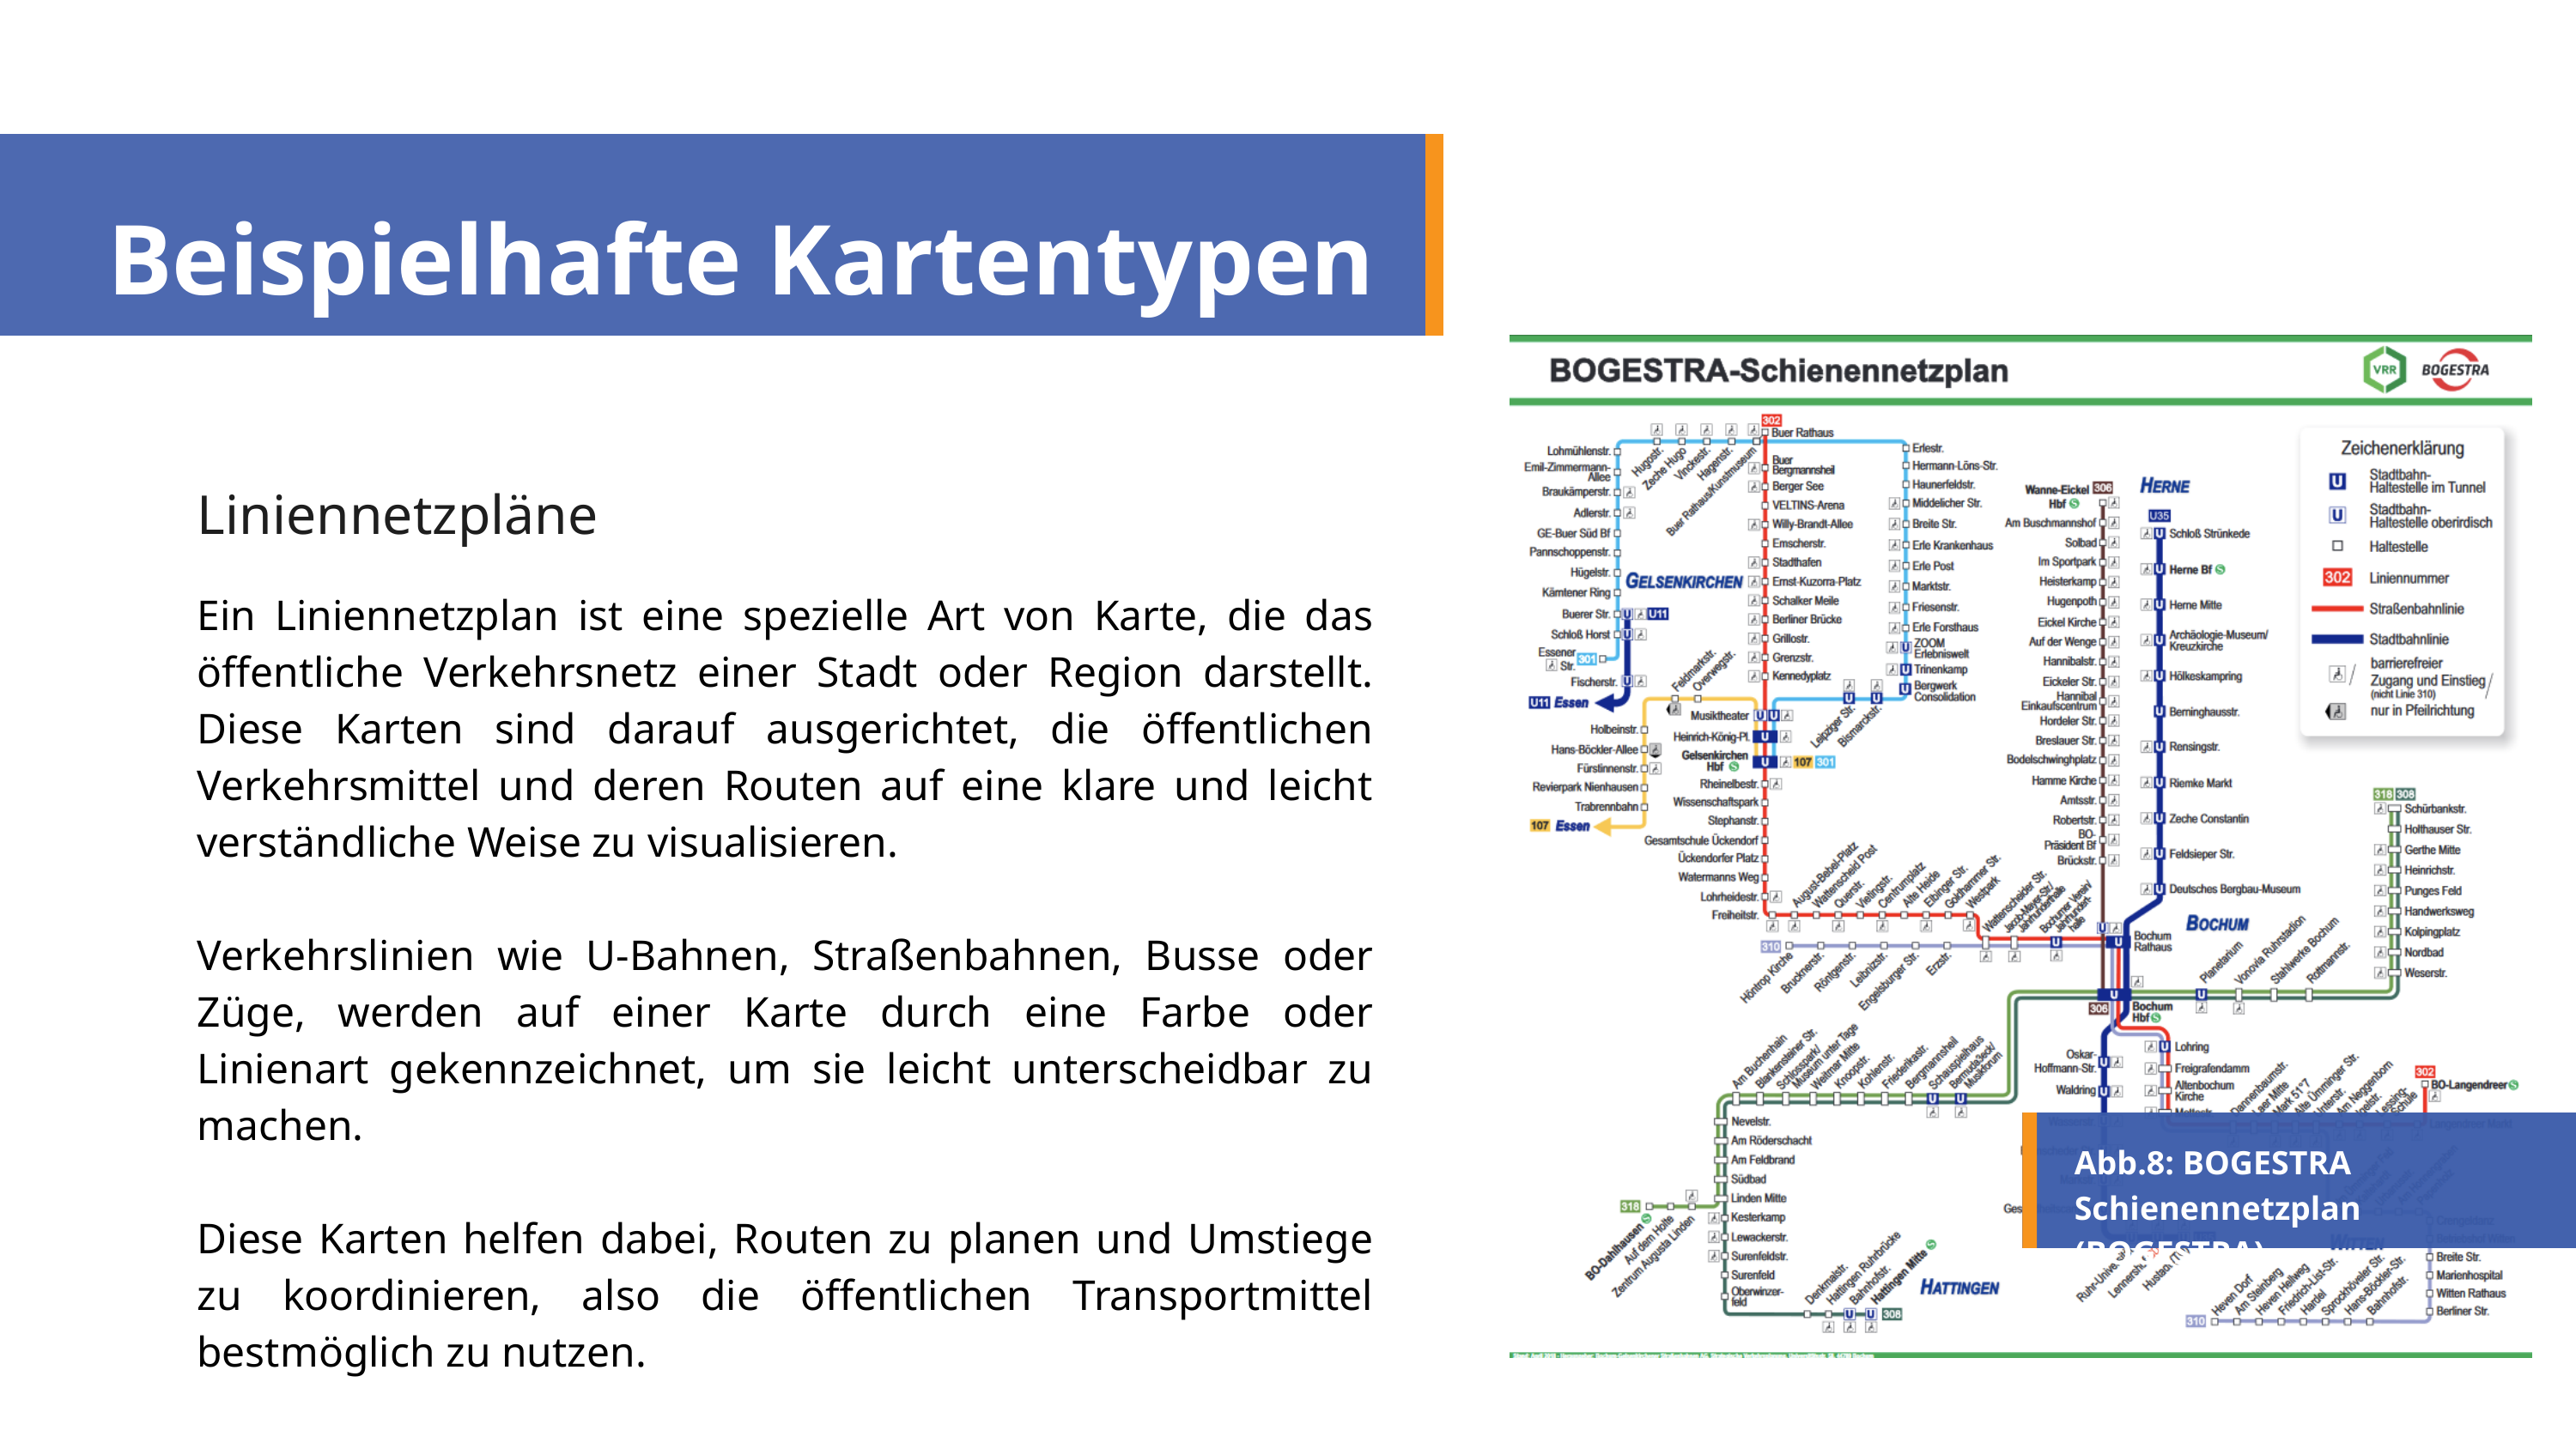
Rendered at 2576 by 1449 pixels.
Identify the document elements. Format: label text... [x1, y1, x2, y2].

text_box Ein Liniennetzplan ist eine spezielle Art von Karte, die das öffentliche Verkehrsnetz einer Stadt oder Region darstellt. Diese Karten sind darauf ausgerichtet, die öffentlichen Verkehrsmittel und deren Routen auf eine klare und leicht verständliche Weise zu visualisieren. Verkehrslinien wie U-Bahnen, Straßenbahnen, Busse oder Züge, werden auf einer Karte durch eine Farbe oder Linienart gekennzeichnet, um sie leicht unterscheidbar zu machen. Diese Karten helfen dabei, Routen zu planen und Umstiege zu koordinieren, also die öffentlichen Transportmittel bestmöglich zu nutzen. [197, 582, 1376, 1270]
picture [1509, 335, 2576, 1358]
text_box Liniennetzpläne [197, 469, 1283, 555]
picture [0, 133, 1443, 336]
